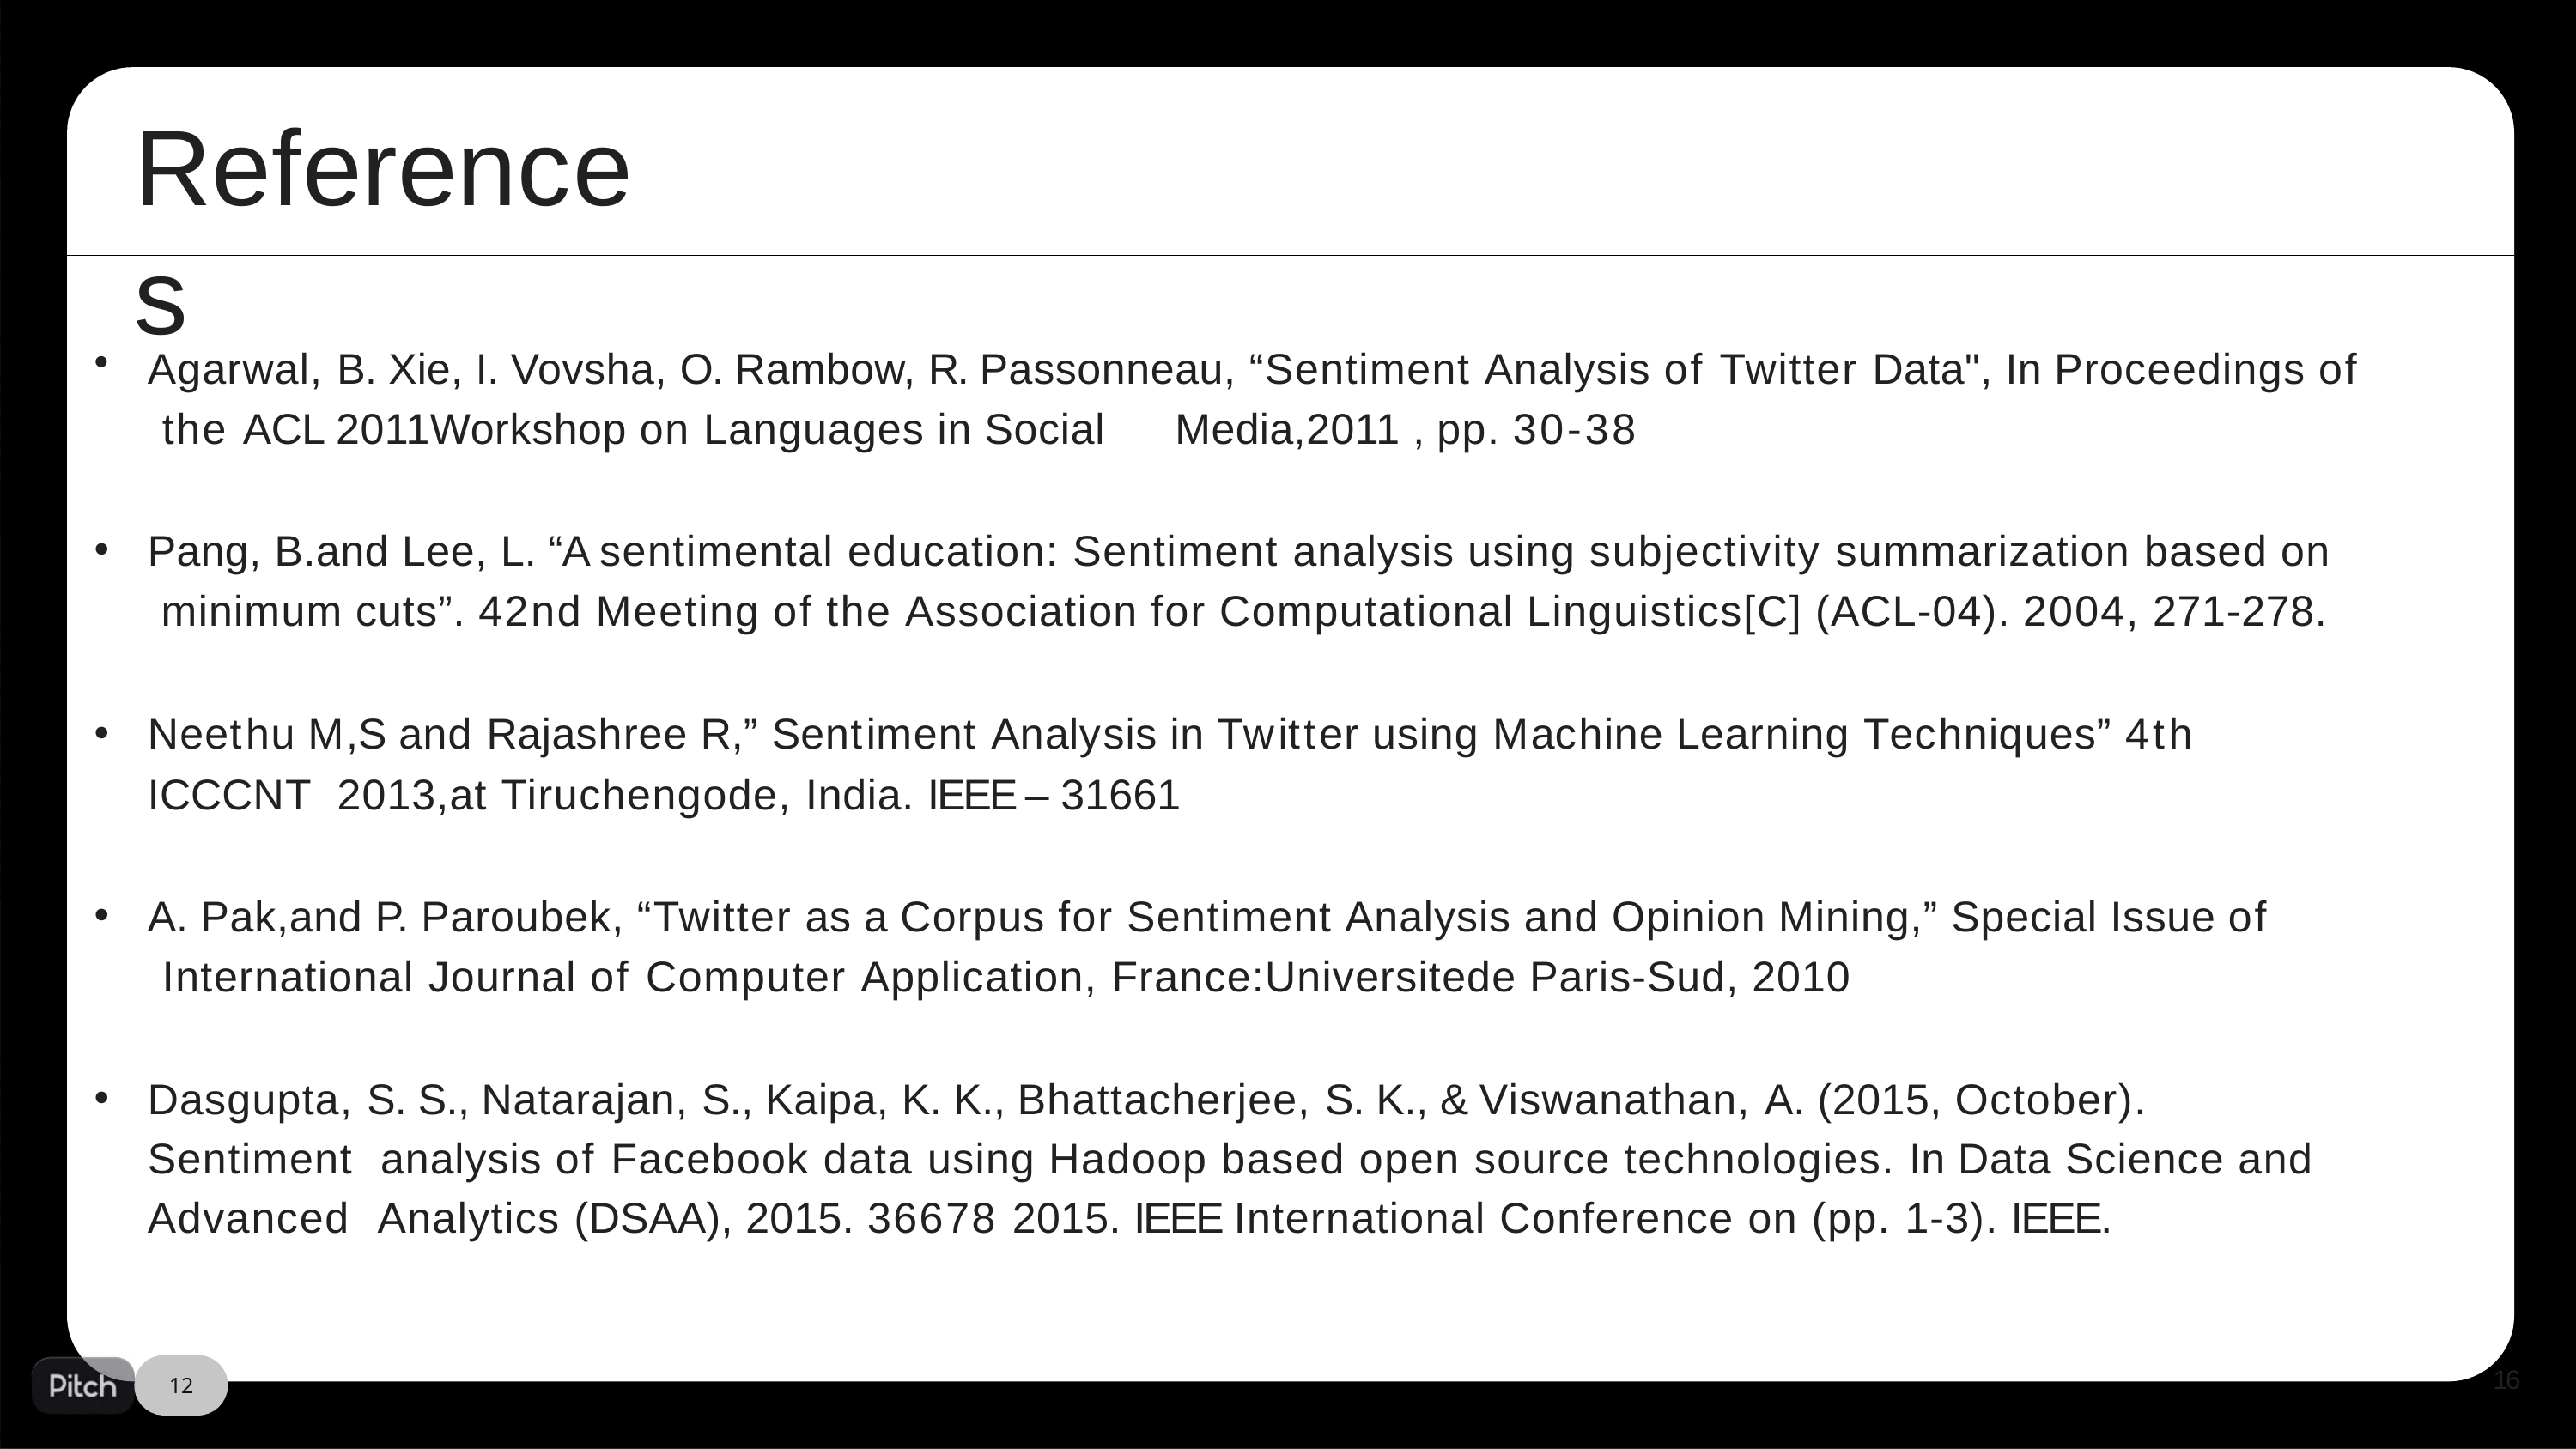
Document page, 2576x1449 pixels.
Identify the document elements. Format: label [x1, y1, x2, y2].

text_box [0, 0, 2576, 1449]
